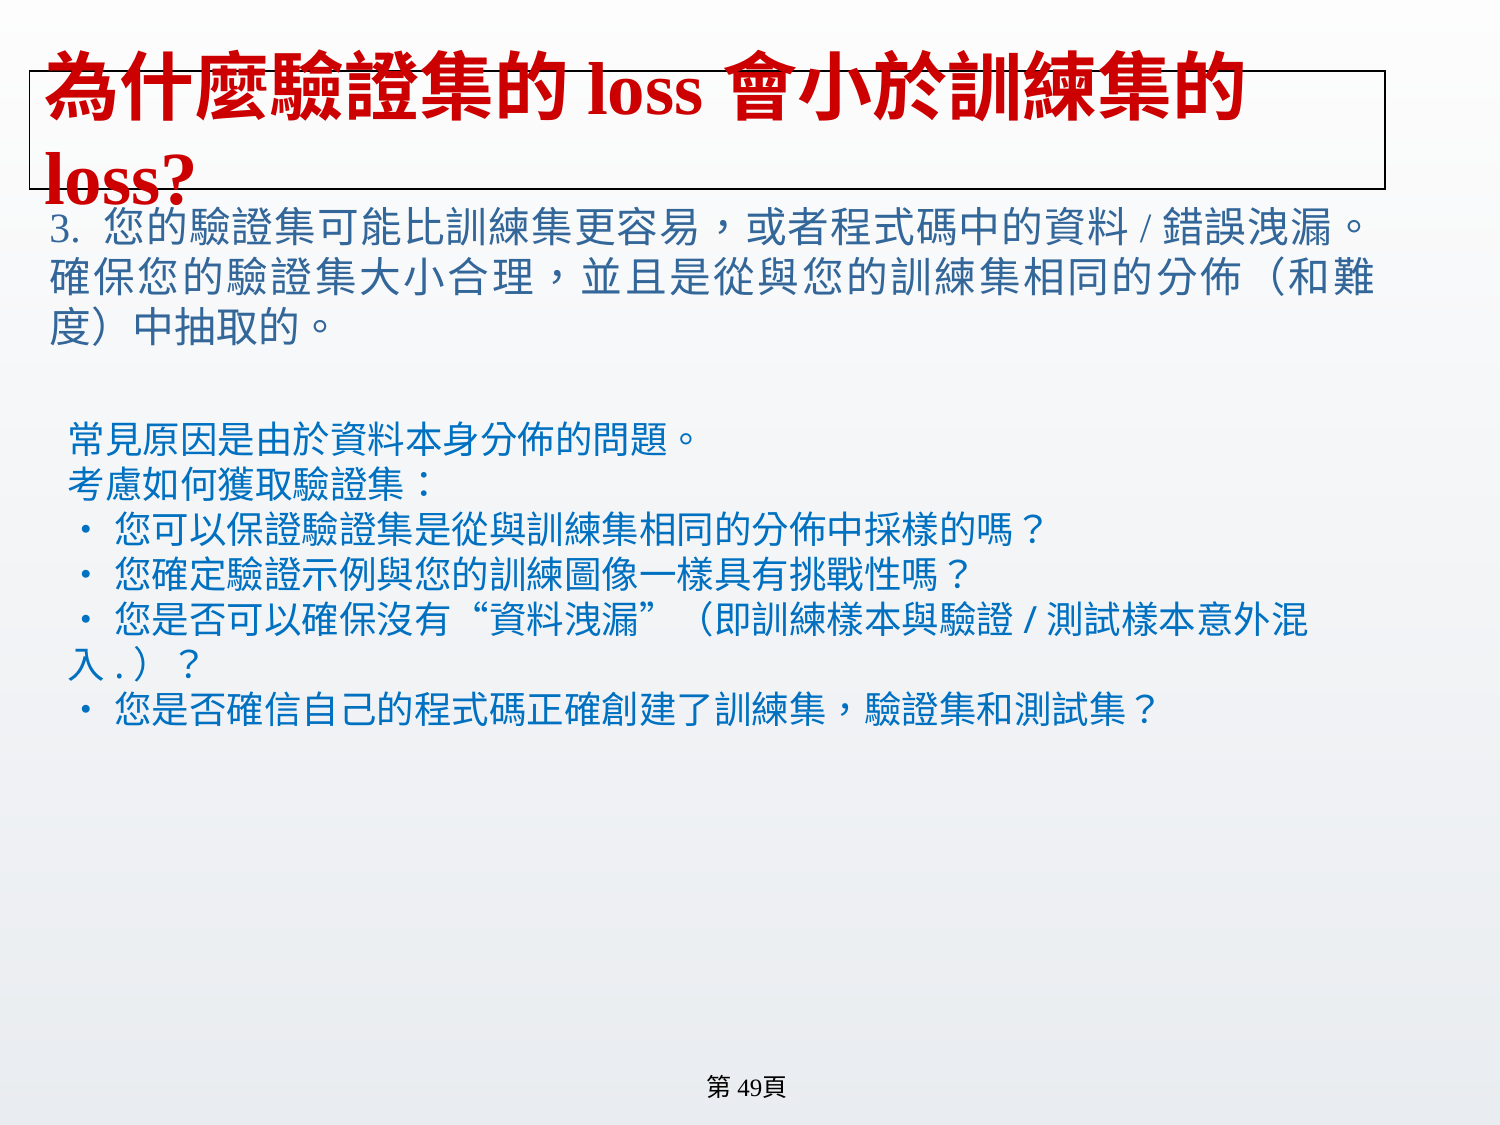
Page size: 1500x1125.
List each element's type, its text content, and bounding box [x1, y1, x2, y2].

list 3. 您的驗證集可能比訓練集更容易，或者程式碼中的資料/錯誤洩漏。確保您的驗證集大小合理，並且是從與您的訓練集相同的分佈（和難度）中抽取的。 [34, 193, 1391, 1021]
title 為什麼驗證集的loss會小於訓練集的loss? [29, 70, 1386, 190]
text_box 常見原因是由於資料本身分佈的問題。 考慮如何獲取驗證集： •您可以保證驗證集是從與訓練集相同的分佈中採樣的嗎？ •您確定驗證示例與您的訓練圖像一樣具有挑戰性嗎？ •您是否可以確保沒有“資料洩漏”（即訓練樣本與驗證/測試樣本意外混入.）？ •您是否確信自己的程式碼正確創建了訓練集，驗證集和測試集？ [53, 408, 1441, 739]
